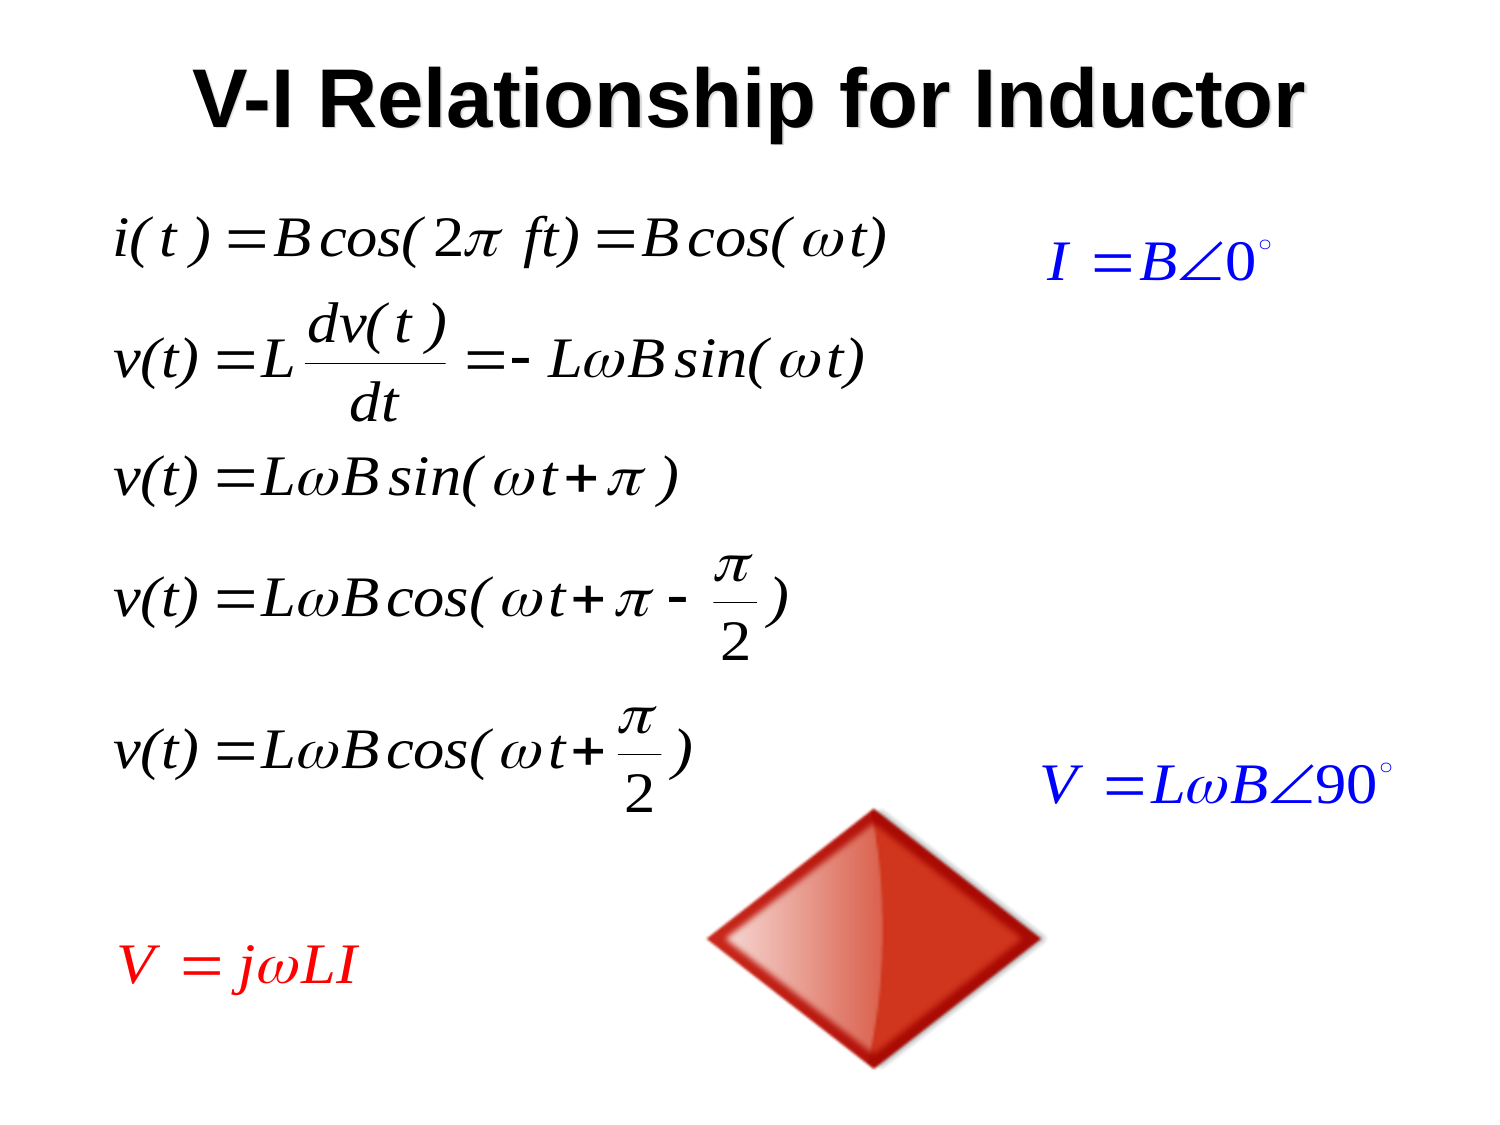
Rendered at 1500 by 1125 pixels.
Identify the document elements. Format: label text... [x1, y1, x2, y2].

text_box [1039, 222, 1400, 811]
picture [687, 753, 1061, 1125]
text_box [108, 208, 891, 820]
title V-I Relationship for Inductor [24, 24, 1476, 163]
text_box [116, 937, 371, 1004]
